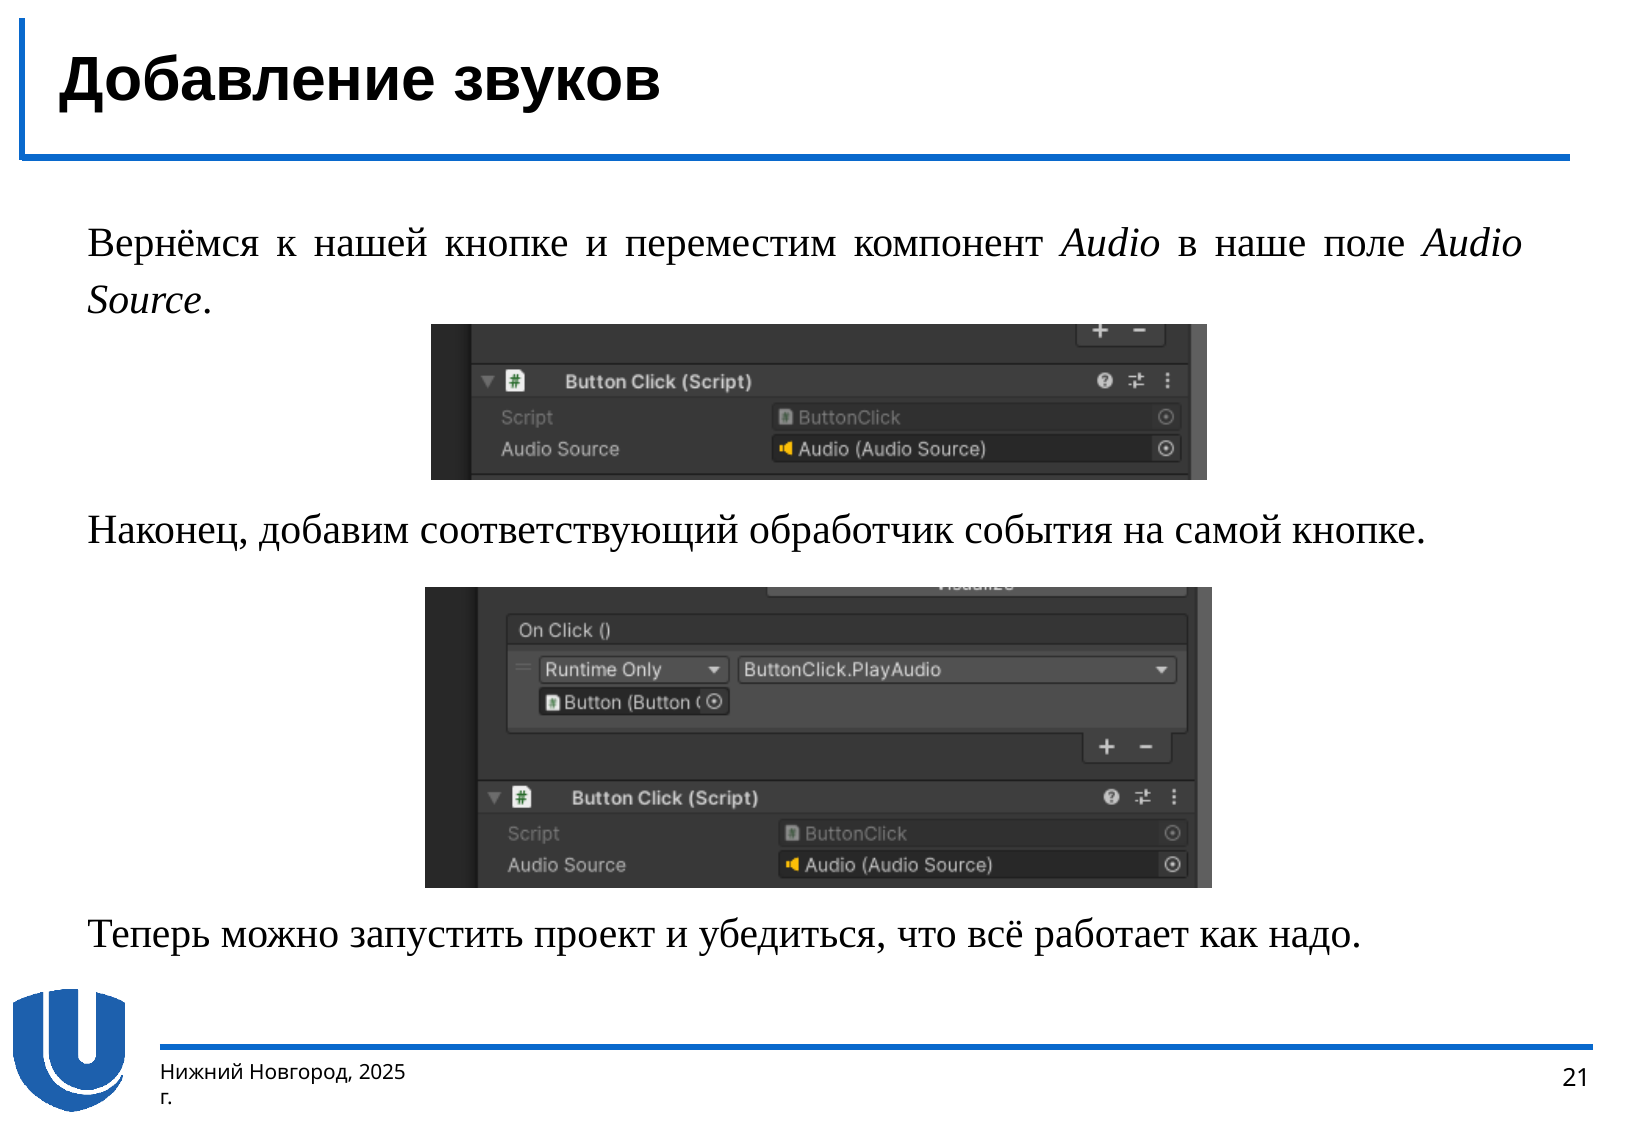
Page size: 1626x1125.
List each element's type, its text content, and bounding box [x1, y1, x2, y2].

title Добавление звуков [57, 36, 1231, 227]
slide_number Нижний Новгород, 2025 г. [157, 1058, 412, 1125]
text_box Теперь можно запустить проект и убедиться, что всё работает как надо. [72, 890, 1538, 963]
picture [425, 587, 1212, 888]
picture [13, 988, 125, 1112]
slide_number 21 [1556, 1066, 1599, 1125]
picture [430, 324, 1207, 480]
text_box Наконец, добавим соответствующий обработчик события на самой кнопке. [72, 487, 1538, 560]
text_box Вернёмся к нашей кнопке и переместим компонент Audio в наше поле Audio Source. [72, 199, 1538, 330]
